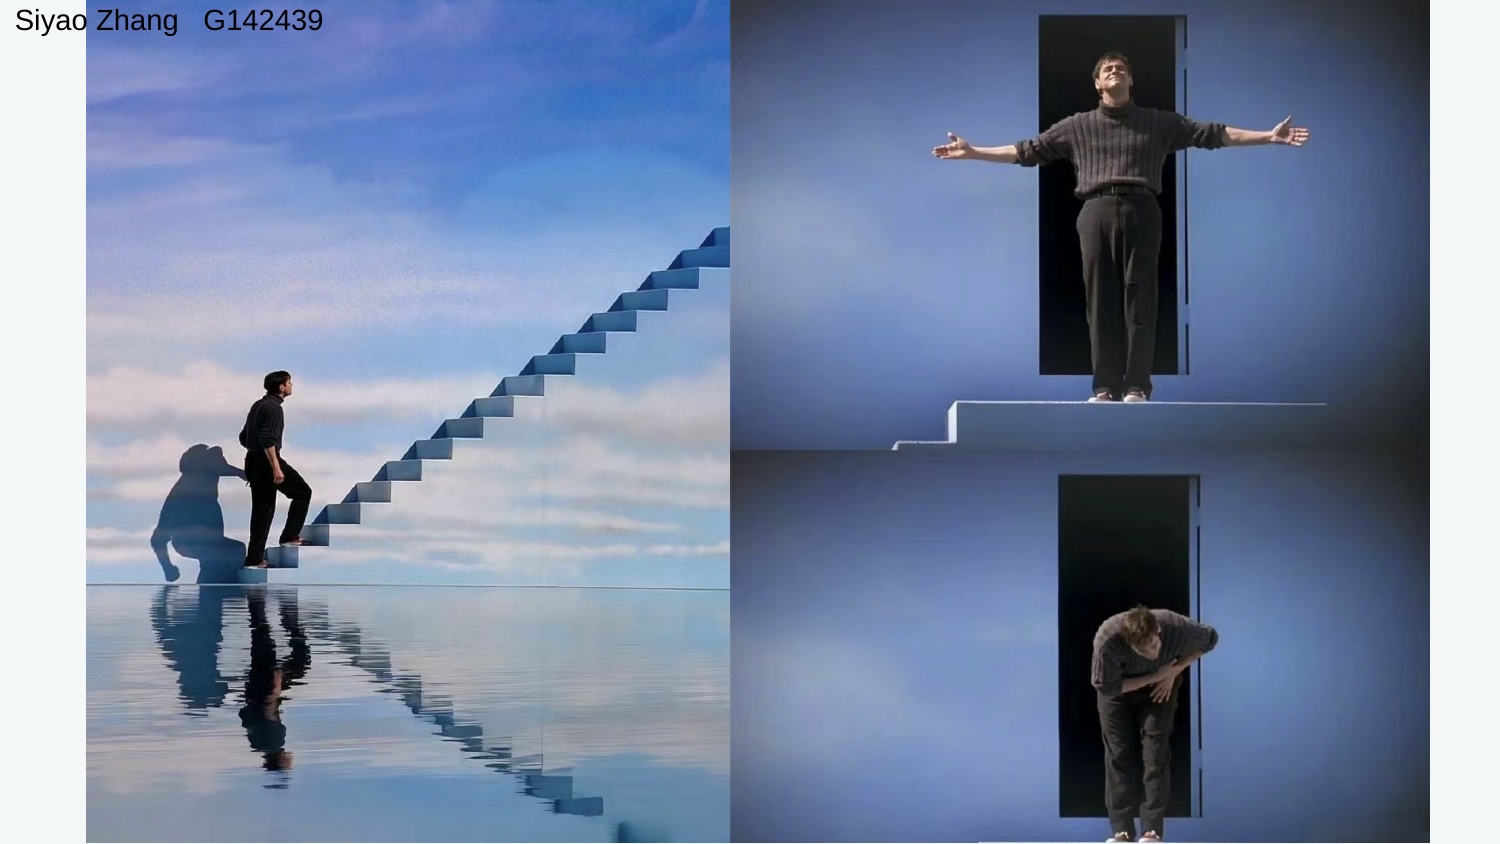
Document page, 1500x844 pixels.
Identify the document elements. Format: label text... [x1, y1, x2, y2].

text_box Siyao Zhang G142439 [0, 0, 83, 44]
picture [86, 0, 1431, 843]
